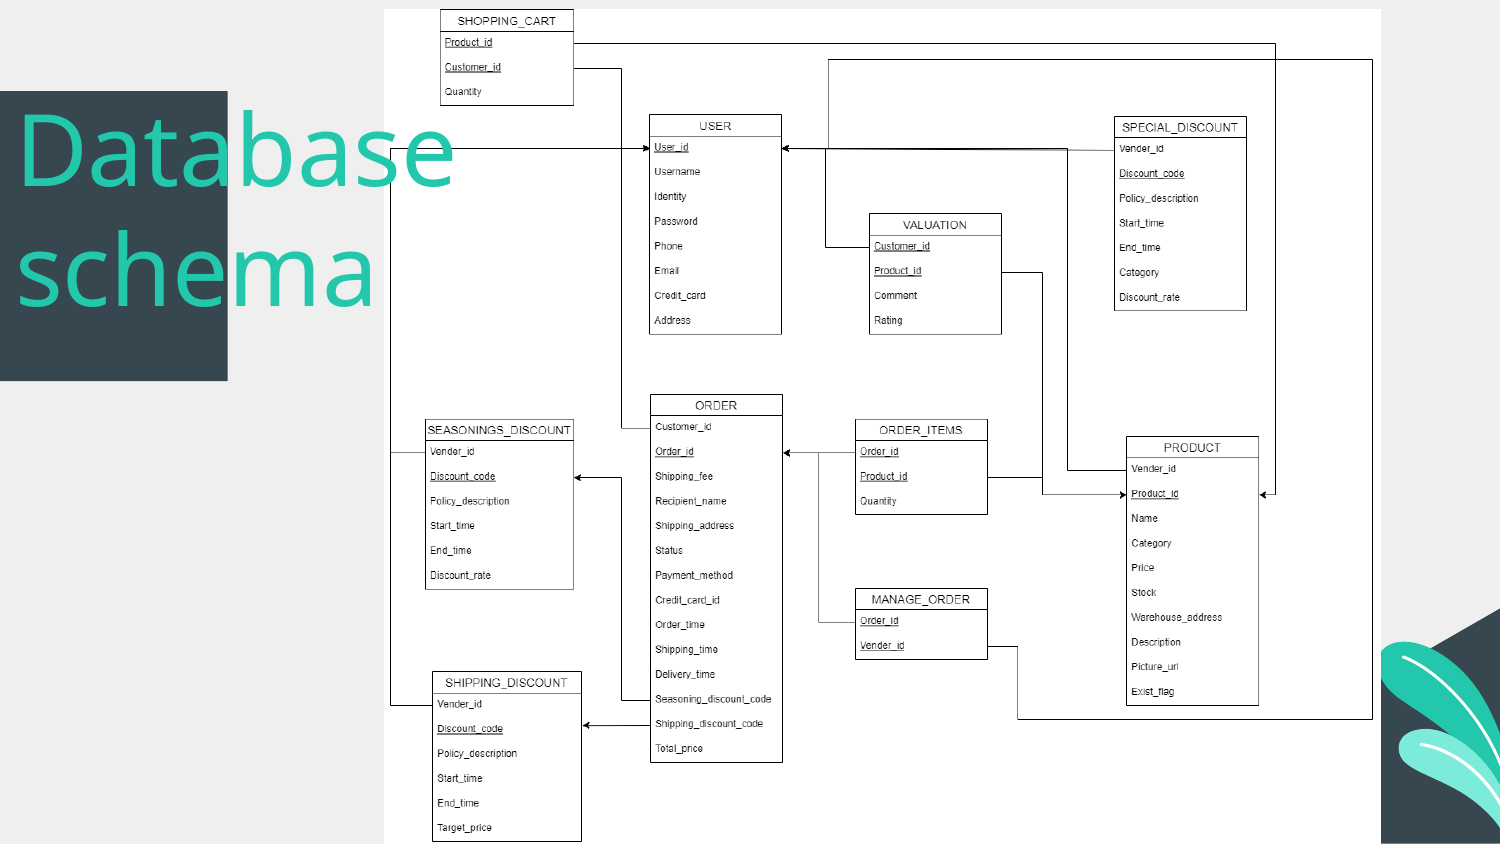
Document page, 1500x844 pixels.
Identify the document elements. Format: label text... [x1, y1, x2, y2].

picture [384, 8, 1382, 844]
title Database schema [0, 194, 379, 342]
text_box [1401, 655, 1483, 727]
text_box [1387, 641, 1498, 727]
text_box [1392, 728, 1500, 841]
